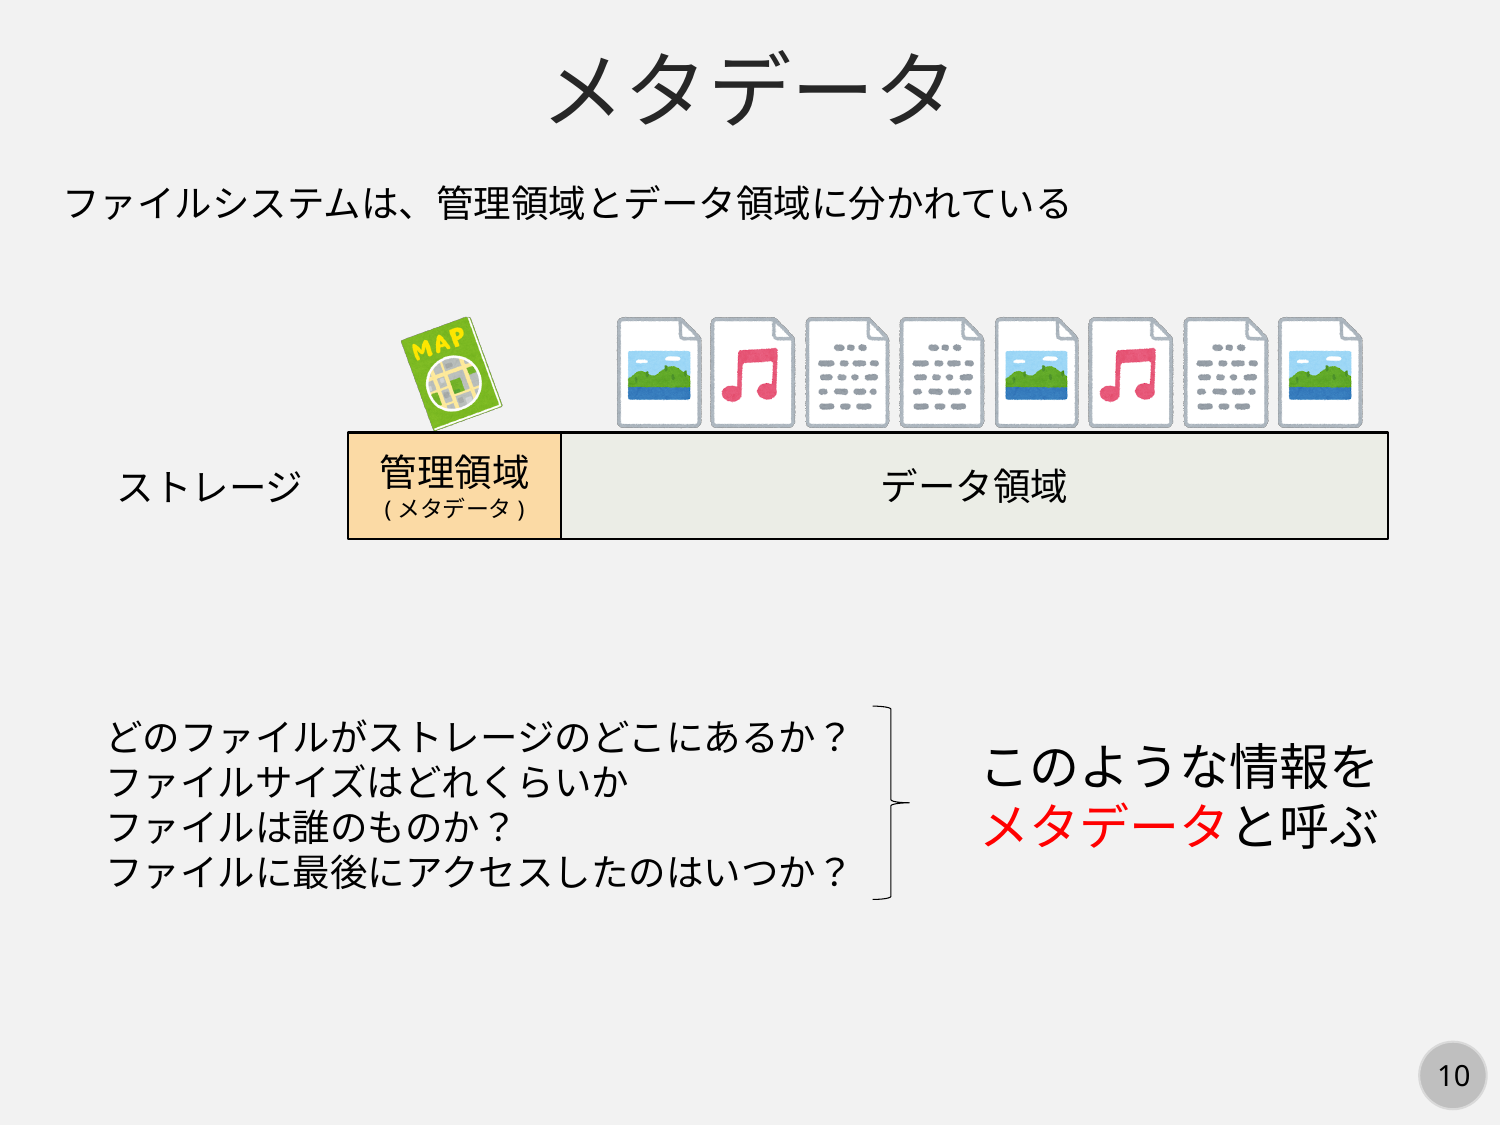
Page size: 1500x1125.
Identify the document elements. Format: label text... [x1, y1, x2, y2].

text_box ストレージ [101, 456, 319, 516]
text_box どのファイルがストレージのどこにあるか？ ファイルサイズはどれくらいか ファイルは誰のものか？ ファイルに最後にアクセスしたのはいつか？ [90, 706, 869, 901]
list メタデータ [0, 31, 1500, 155]
text_box 管理領域 (メタデータ) [347, 431, 560, 540]
text_box データ領域 [560, 431, 1389, 540]
text_box [872, 705, 910, 901]
text_box このような情報を メタデータと呼ぶ [964, 727, 1395, 863]
text_box ファイルシステムは、管理領域とデータ領域に分かれている [47, 172, 1088, 233]
picture [608, 314, 1370, 432]
picture [395, 314, 511, 435]
